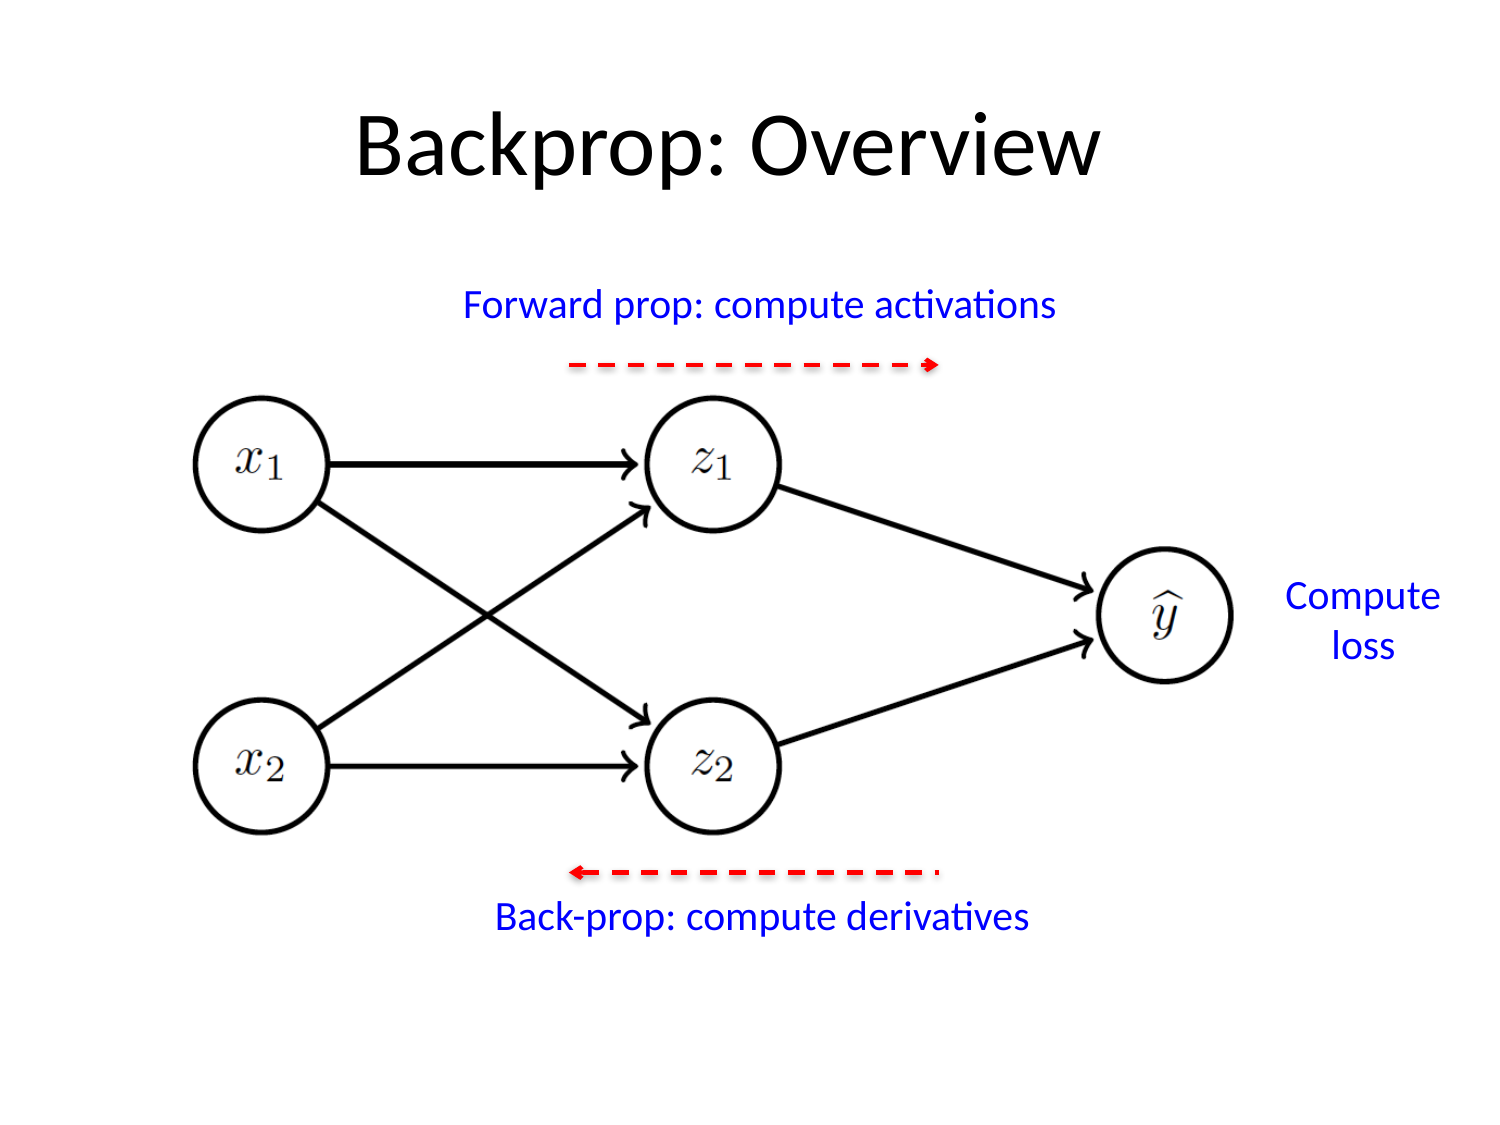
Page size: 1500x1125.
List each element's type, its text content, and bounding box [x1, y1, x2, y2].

text_box Compute loss [1256, 560, 1477, 676]
text_box Forward prop: compute activations [411, 269, 1109, 335]
picture [179, 385, 1251, 851]
text_box Back-prop: compute derivatives [454, 880, 1070, 946]
title Backprop: Overview [75, 45, 1425, 233]
